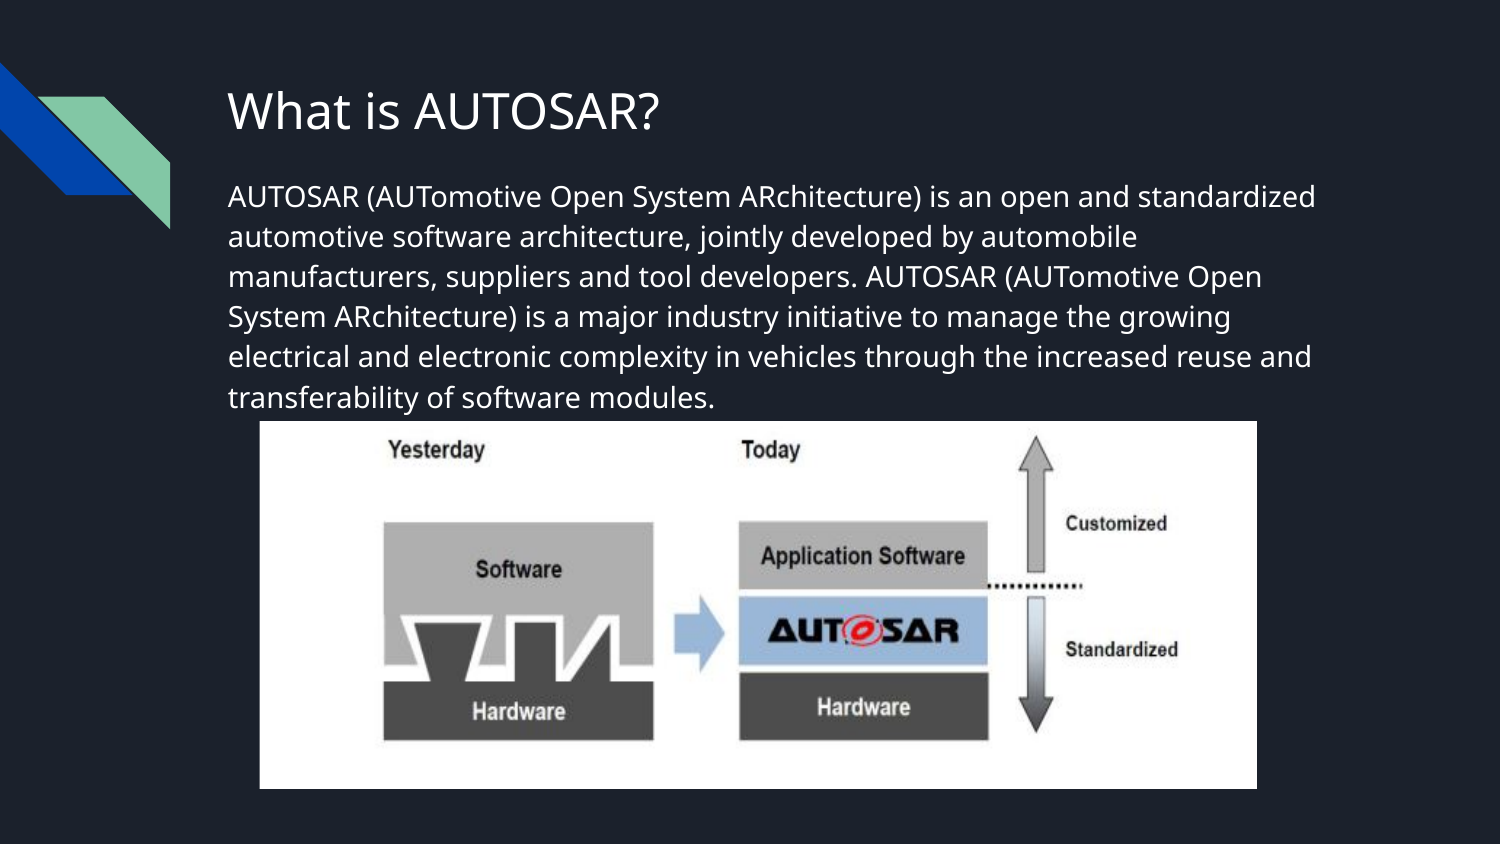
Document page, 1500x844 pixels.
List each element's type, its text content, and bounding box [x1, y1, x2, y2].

picture [259, 421, 1258, 790]
title What is AUTOSAR? [212, 64, 1368, 157]
list AUTOSAR (AUTomotive Open System ARchitecture) is an open and standardized automotive software architecture, jointly developed by automobile manufacturers, suppliers and tool developers. AUTOSAR (AUTomotive Open System ARchitecture) is a major industry initiative to manage the growing electrical and electronic complexity in vehicles through the increased reuse and transferability of software modules. [212, 157, 1368, 636]
